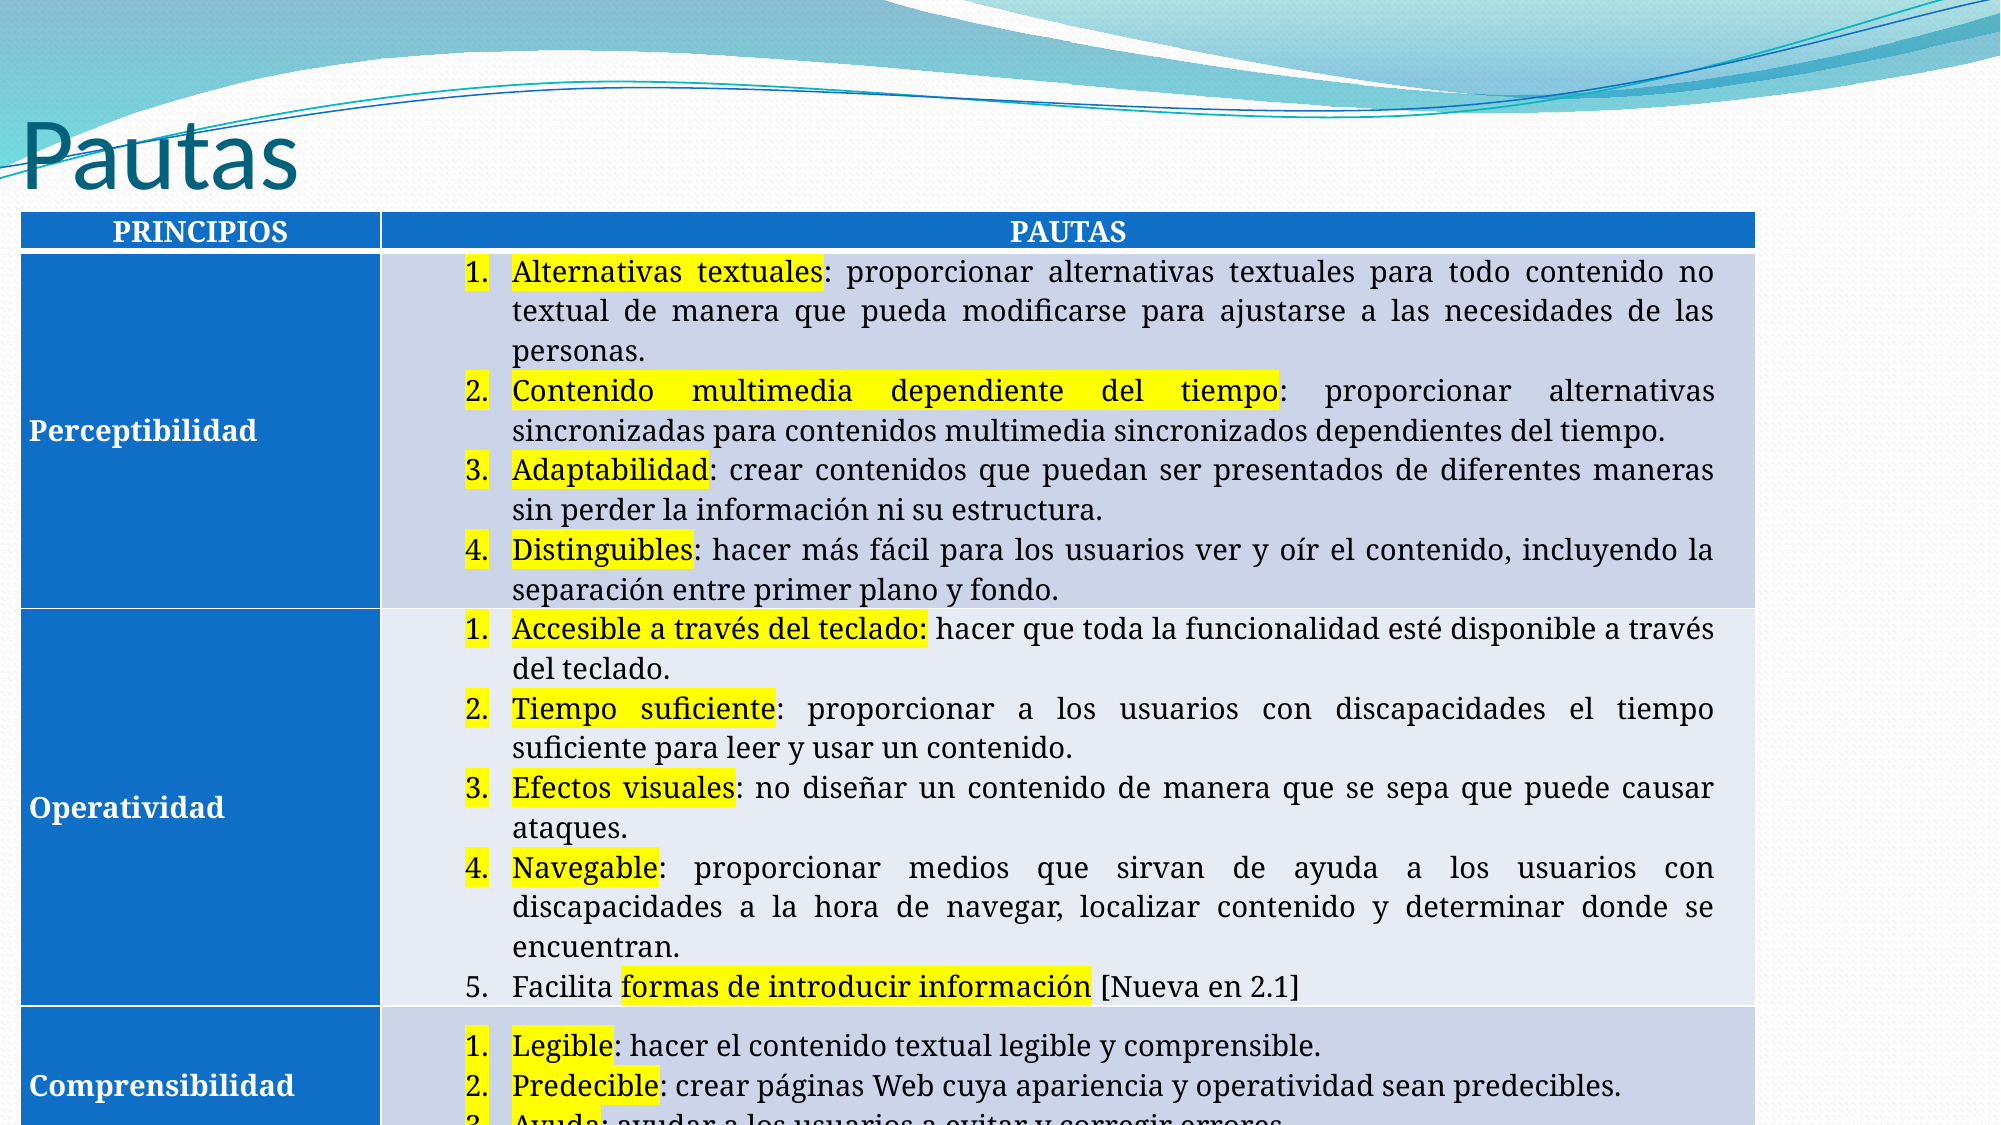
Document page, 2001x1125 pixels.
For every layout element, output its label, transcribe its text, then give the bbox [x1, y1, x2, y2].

table_cell Perceptibilidad [21, 254, 380, 608]
table_cell Alternativas textuales: proporcionar alternativas textuales para todo contenido no textual de manera que pueda modificarse para ajustarse a las necesidades de las personas. Contenido multimedia dependiente del tiempo: proporcionar alternativas sincronizadas para contenidos multimedia sincronizados dependientes del tiempo. Adaptabilidad: crear contenidos que puedan ser presentados de diferentes maneras sin perder la información ni su estructura. Distinguibles: hacer más fácil para los usuarios ver y oír el contenido, incluyendo la separación entre primer plano y fondo. [382, 254, 1755, 608]
table_cell Legible: hacer el contenido textual legible y comprensible. Predecible: crear páginas Web cuya apariencia y operatividad sean predecibles. Ayuda: ayudar a los usuarios a evitar y corregir errores. [382, 1007, 1755, 1125]
table_cell Operatividad [21, 609, 380, 1005]
title Pautas [19, 23, 1820, 211]
table_header PAUTAS [382, 212, 1755, 248]
table_cell Comprensibilidad [21, 1007, 380, 1125]
table_cell Accesible a través del teclado: hacer que toda la funcionalidad esté disponible a través del teclado. Tiempo suficiente: proporcionar a los usuarios con discapacidades el tiempo suficiente para leer y usar un contenido. Efectos visuales: no diseñar un contenido de manera que se sepa que puede causar ataques. Navegable: proporcionar medios que sirvan de ayuda a los usuarios con discapacidades a la hora de navegar, localizar contenido y determinar donde se encuentran. Facilita formas de introducir información [Nueva en 2.1] [382, 609, 1755, 1005]
table_header PRINCIPIOS [21, 212, 380, 248]
